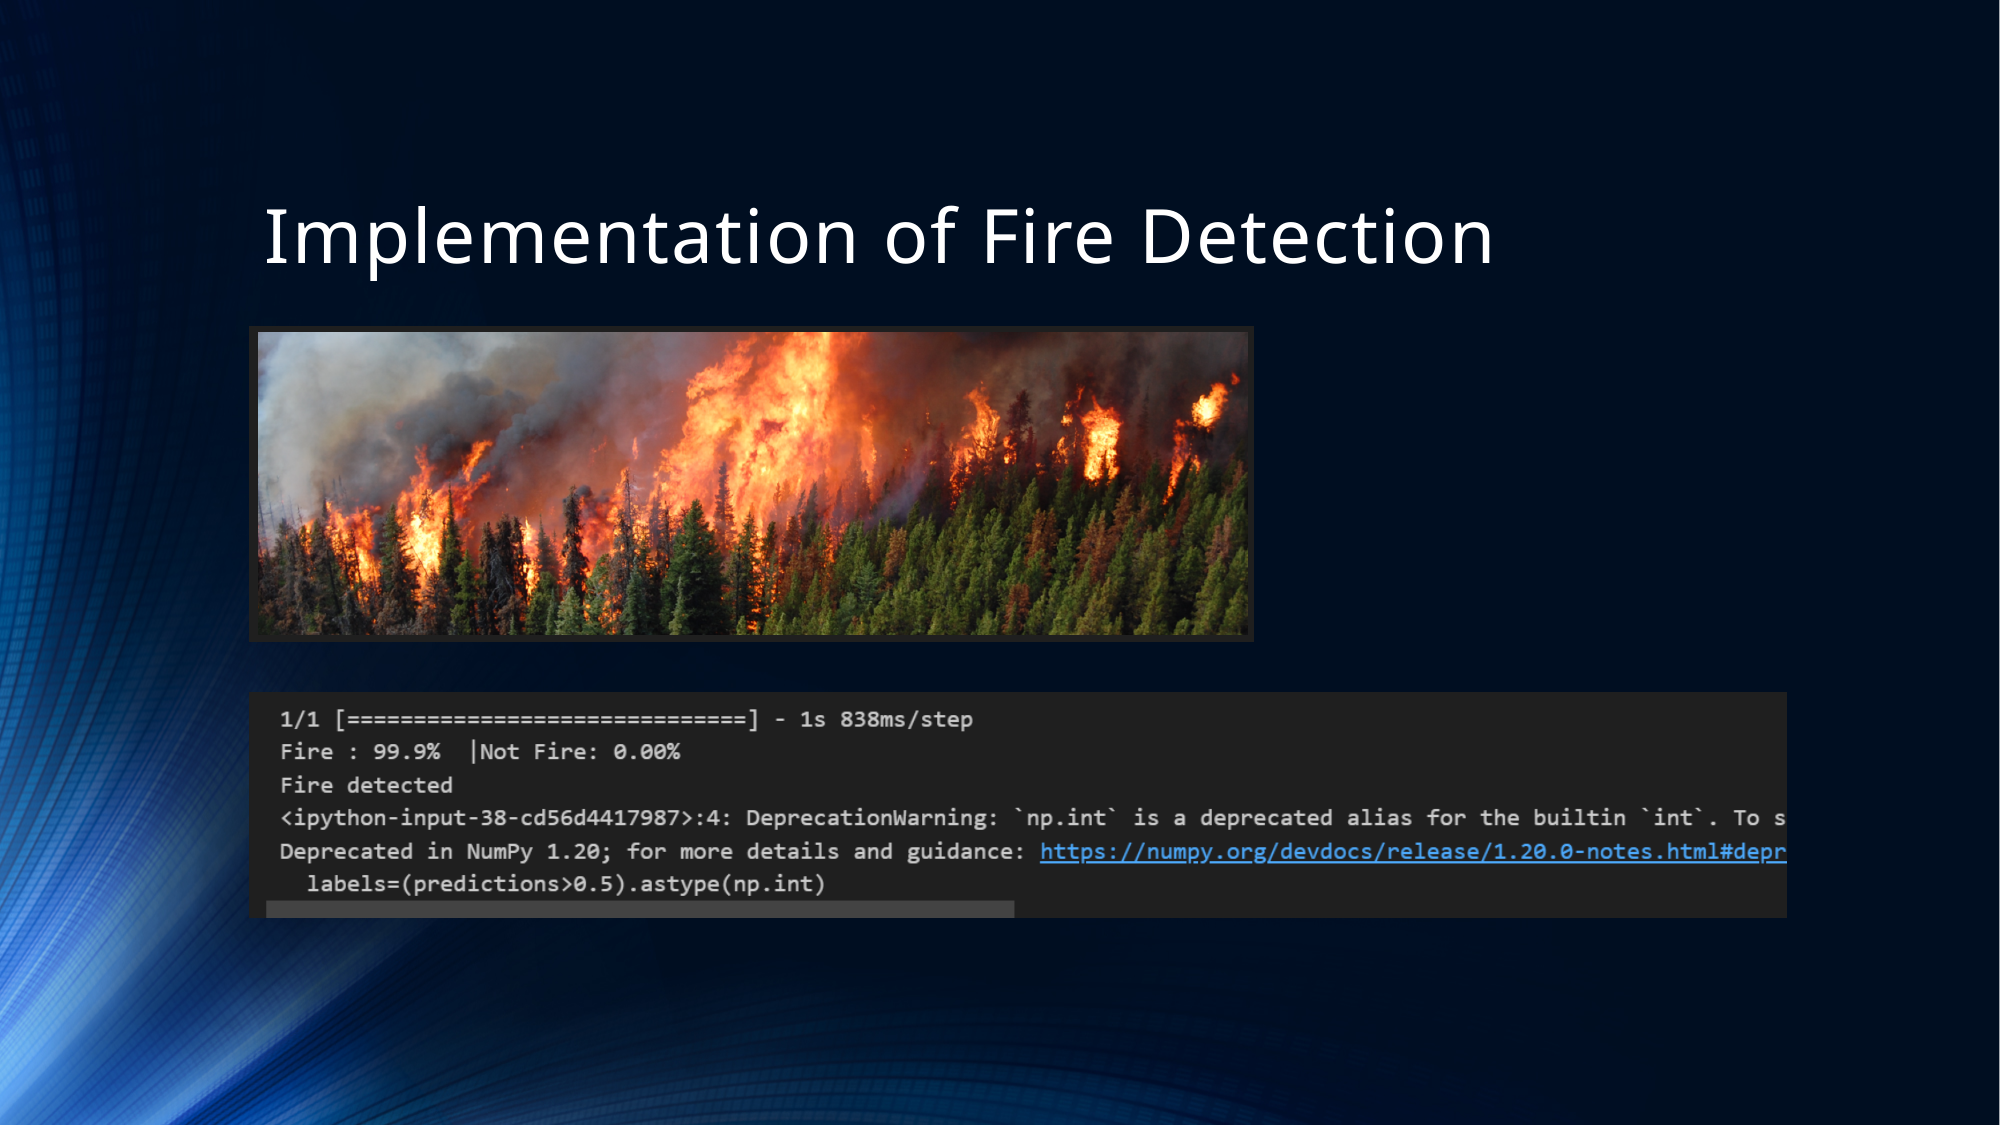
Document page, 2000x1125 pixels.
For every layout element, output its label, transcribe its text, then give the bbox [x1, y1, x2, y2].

picture [0, 0, 2000, 1125]
title Implementation of Fire Detection [249, 62, 1750, 288]
